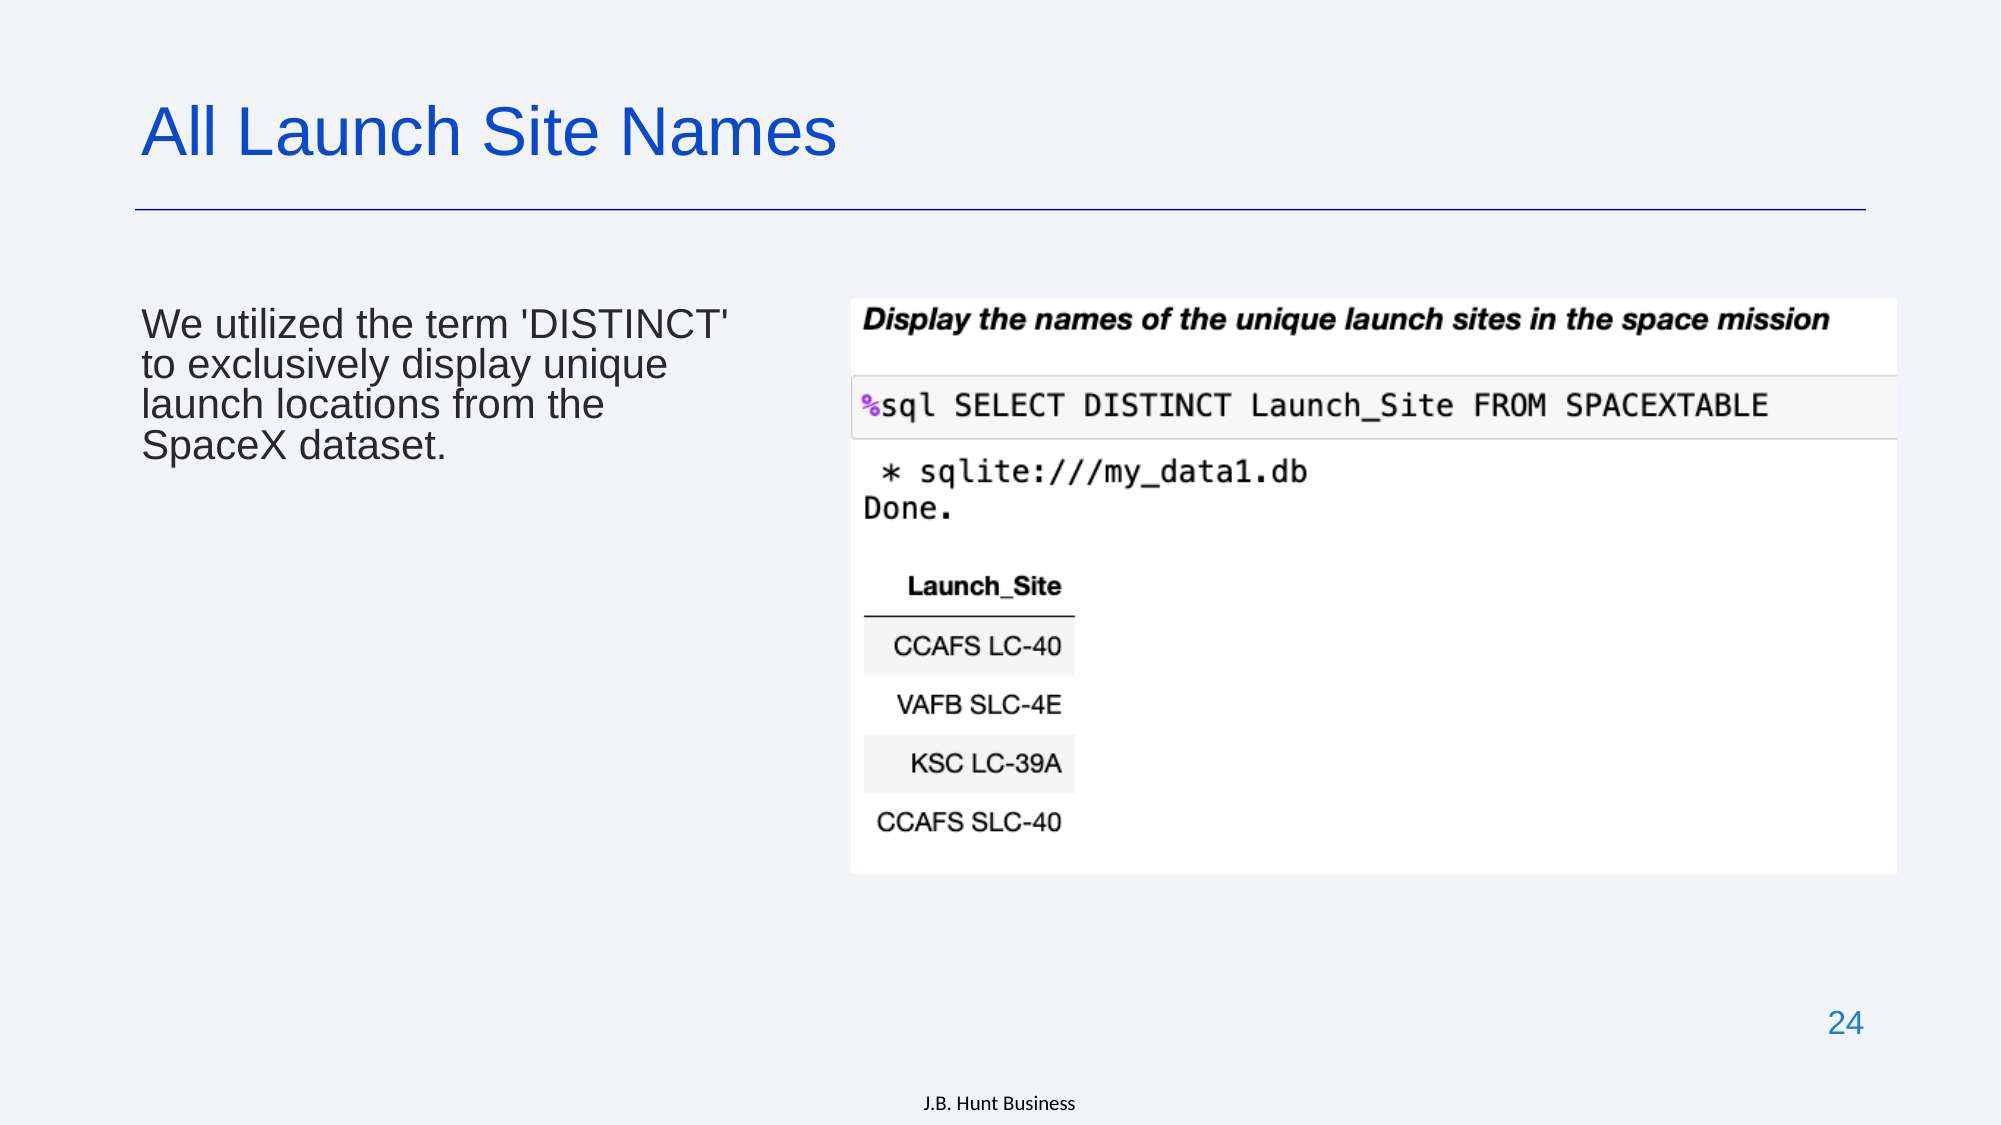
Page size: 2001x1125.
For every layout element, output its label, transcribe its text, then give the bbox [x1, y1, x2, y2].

picture [0, 0, 2001, 1125]
list We utilized the term 'DISTINCT' to exclusively display unique launch locations from the SpaceX dataset. [126, 299, 762, 639]
text_box All Launch Site Names [126, 88, 1852, 179]
slide_number 24 [1429, 988, 1880, 1055]
